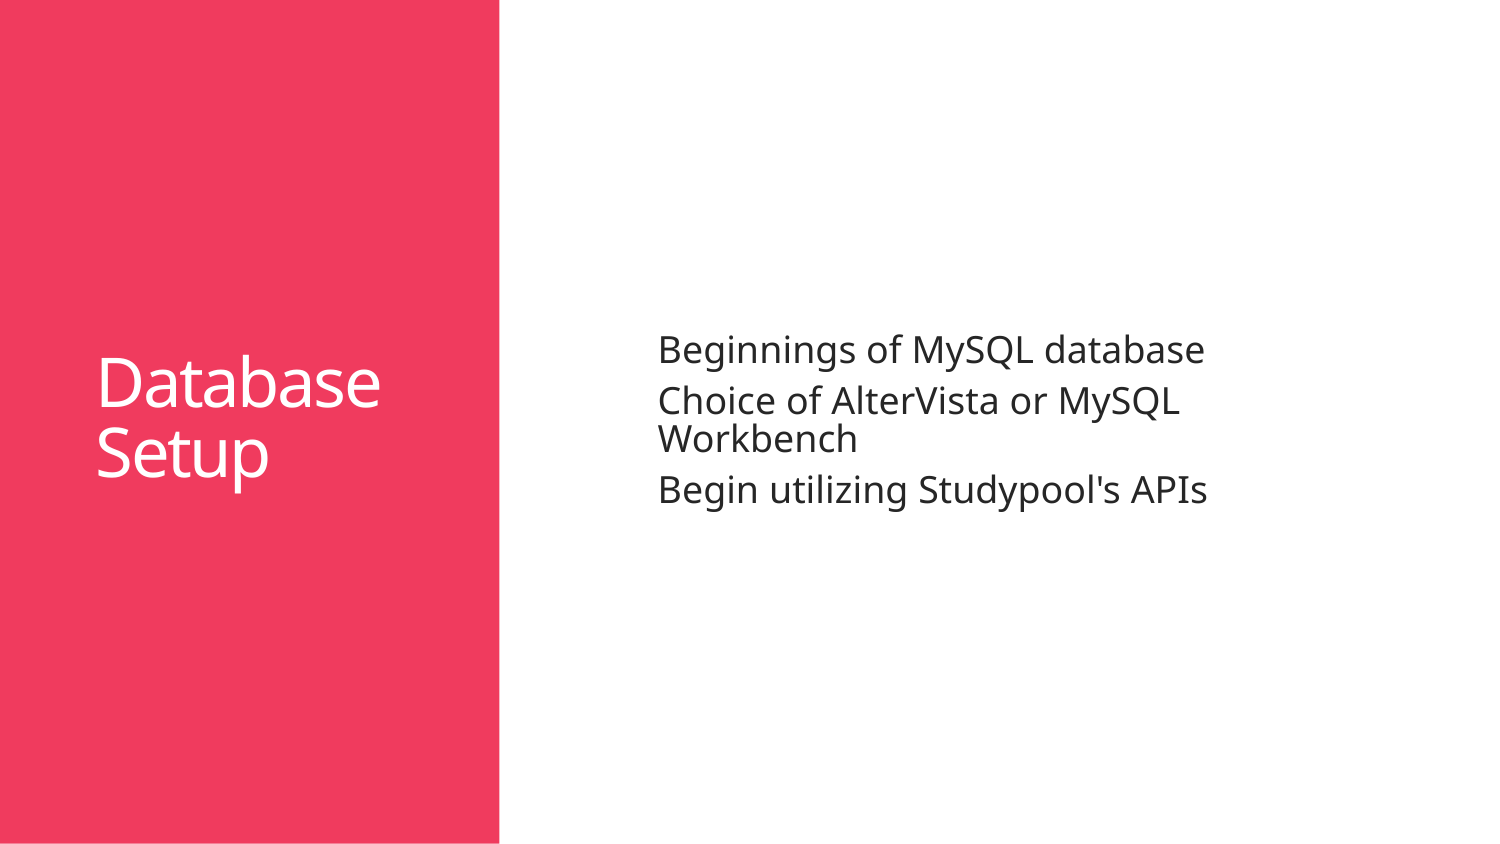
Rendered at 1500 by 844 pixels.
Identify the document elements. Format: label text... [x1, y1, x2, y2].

title Database Setup [80, 115, 449, 729]
text_box [0, 0, 500, 844]
list Beginnings of MySQL database Choice of AlterVista or MySQL Workbench Begin utilizing Studypool's APIs [567, 115, 1407, 729]
